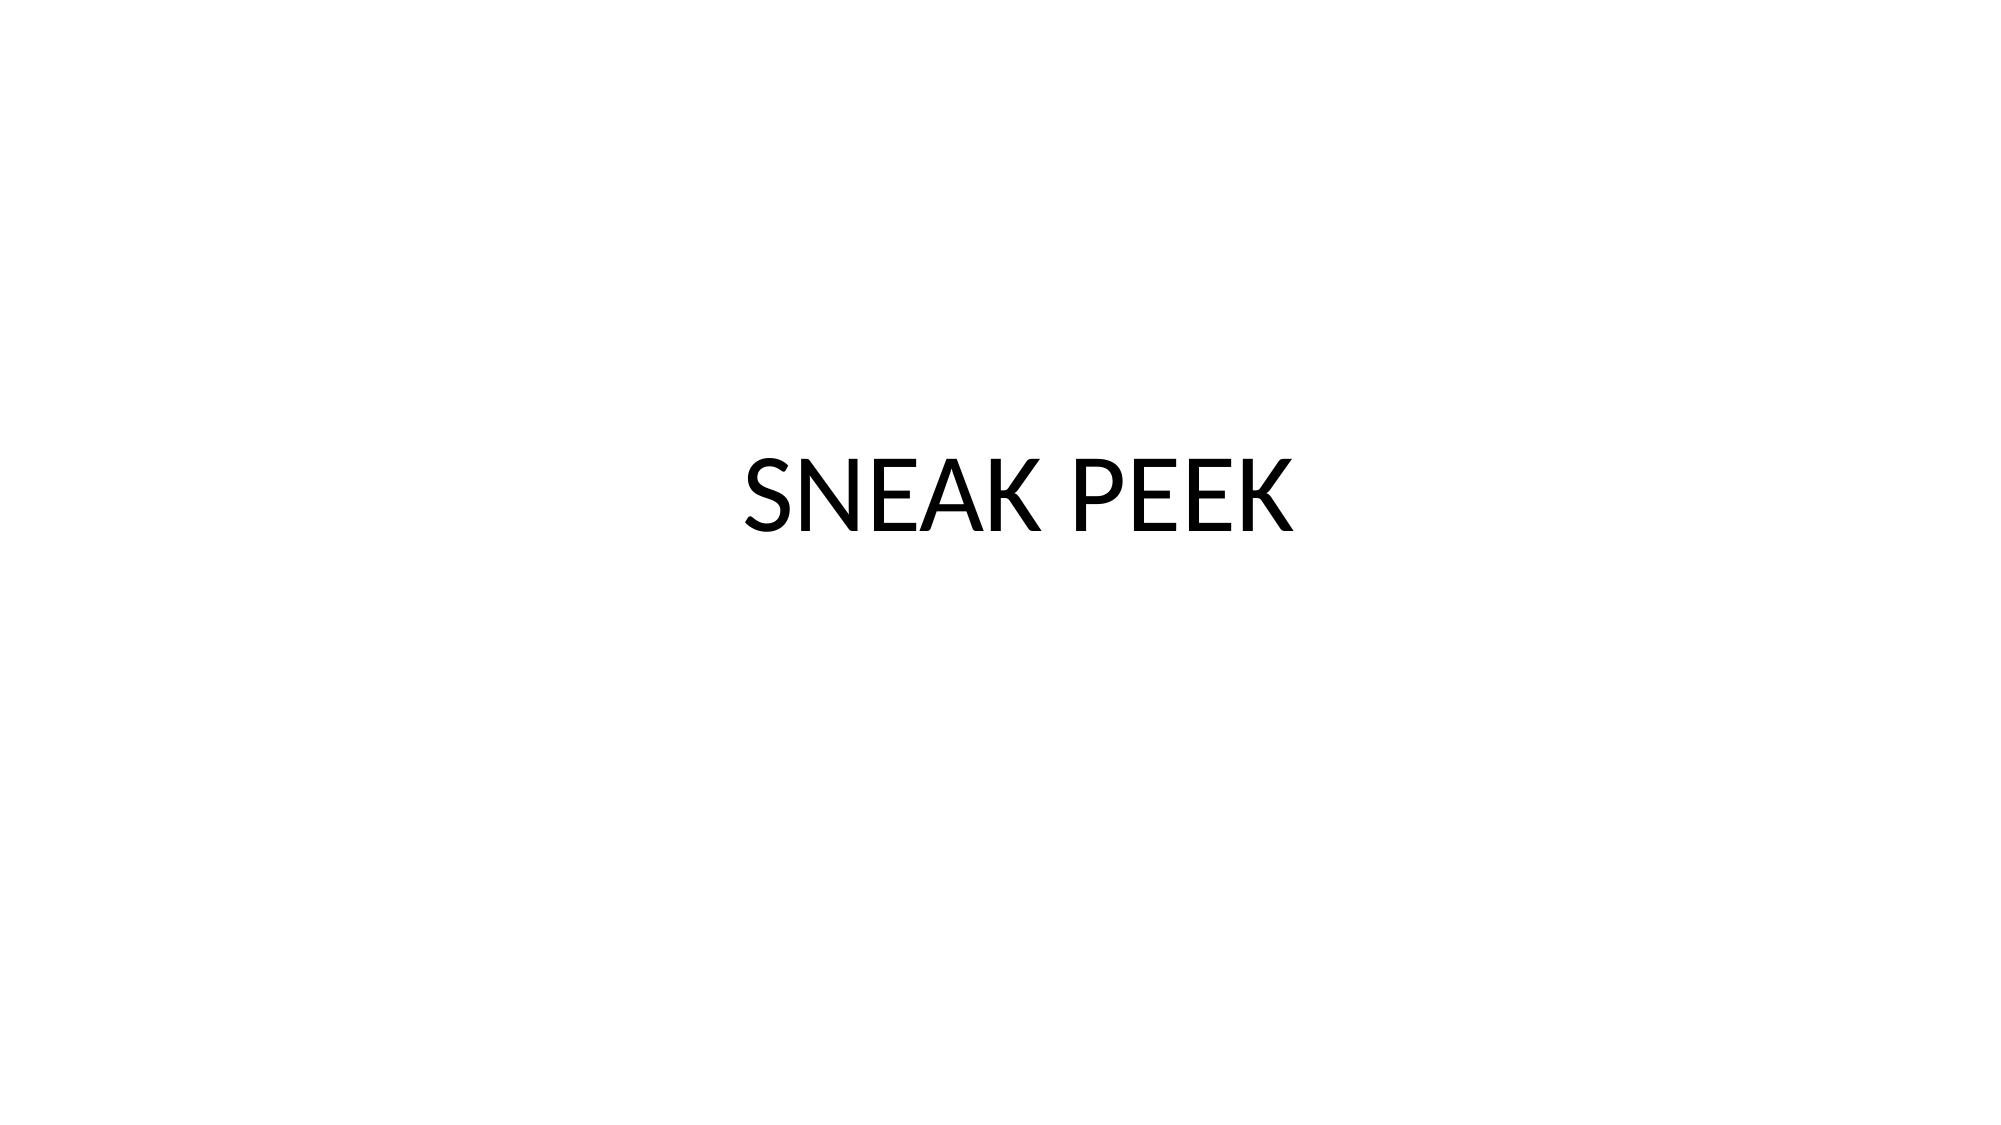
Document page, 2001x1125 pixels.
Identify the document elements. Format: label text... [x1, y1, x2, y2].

text_box SNEAK PEEK [633, 410, 1405, 561]
